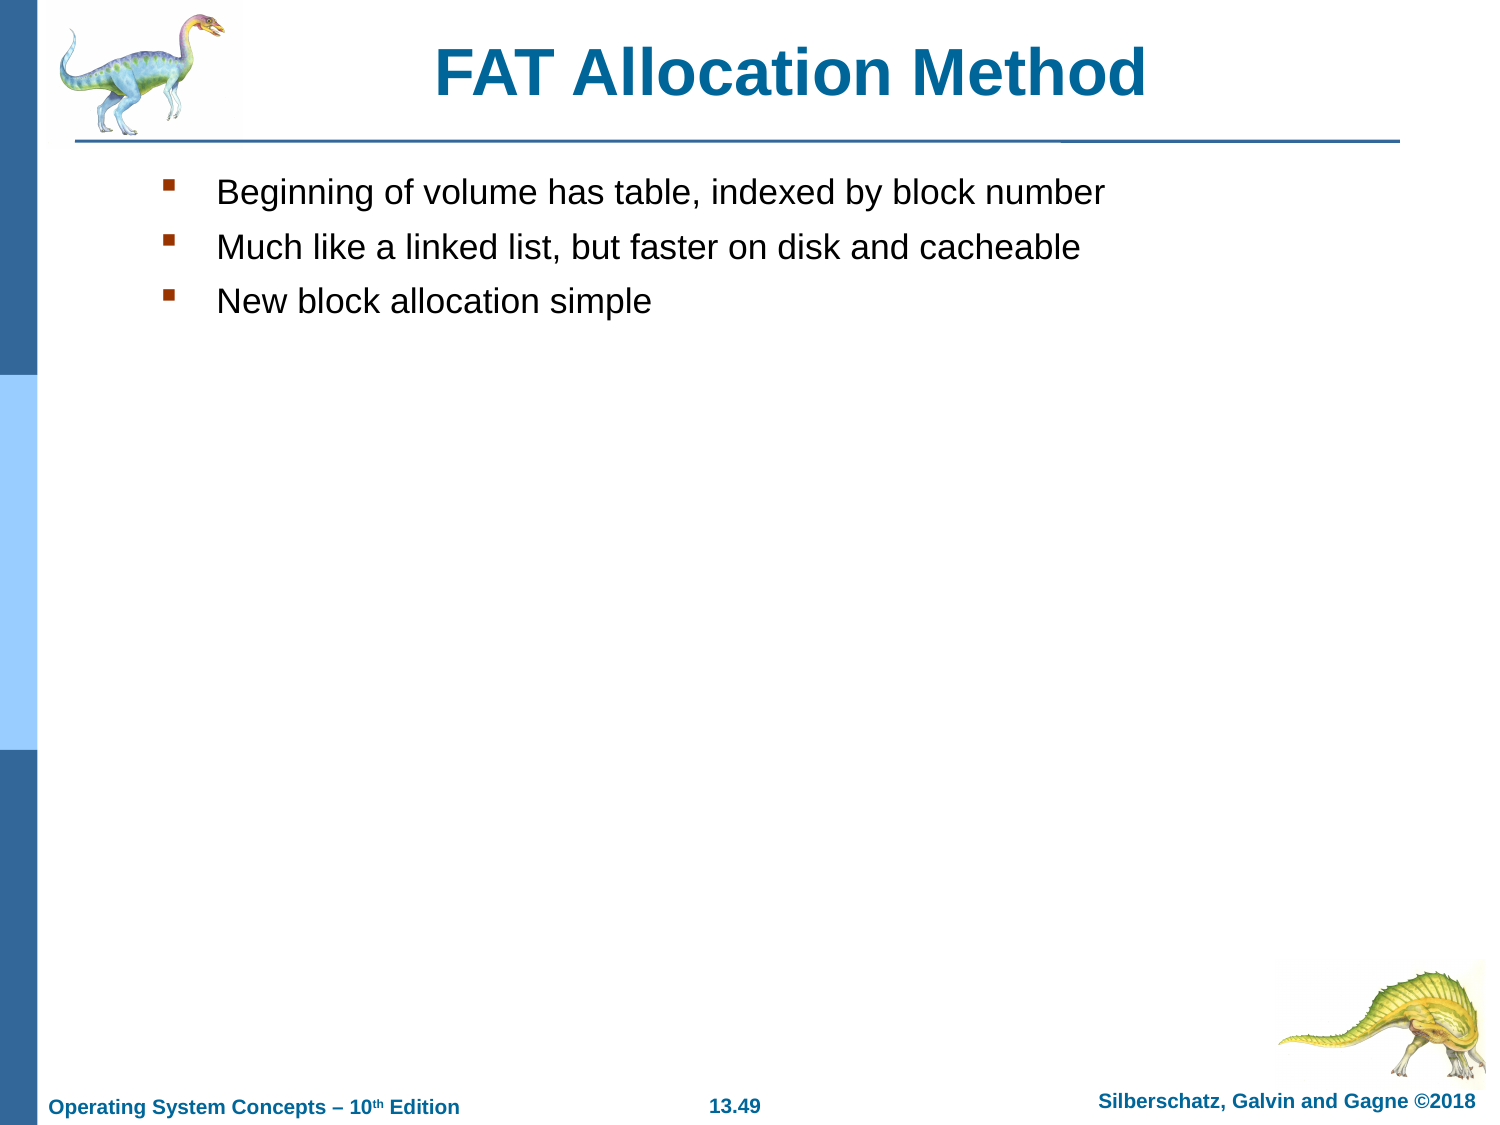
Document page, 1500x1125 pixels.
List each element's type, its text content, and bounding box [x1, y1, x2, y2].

picture [1275, 959, 1486, 1090]
picture [46, 0, 243, 149]
list Beginning of volume has table, indexed by block number Much like a linked list, but faster on disk and cacheable New block allocation simple [145, 161, 1404, 905]
title FAT Allocation Method [116, 22, 1467, 117]
